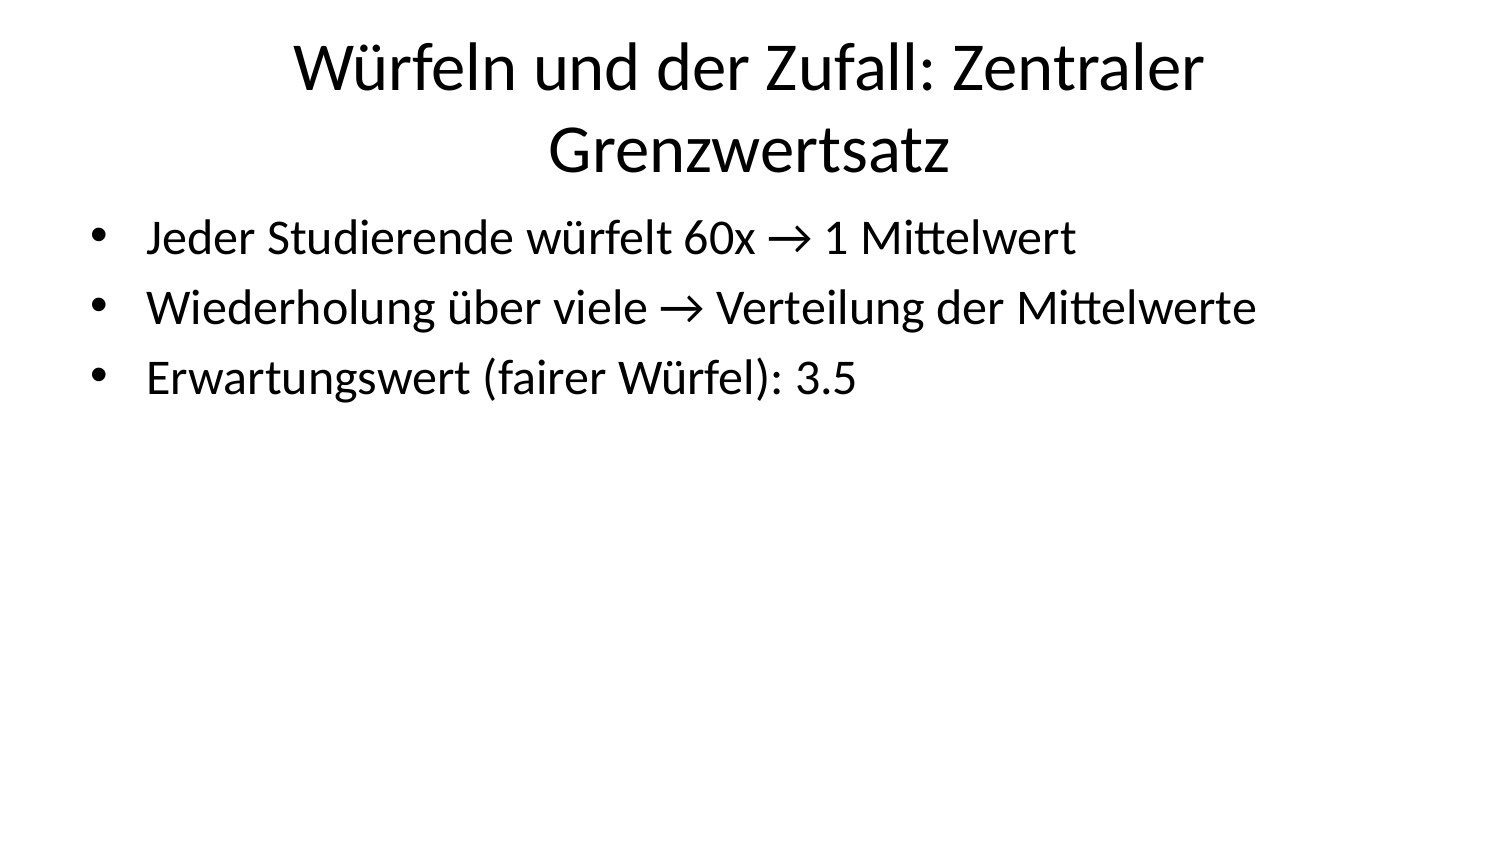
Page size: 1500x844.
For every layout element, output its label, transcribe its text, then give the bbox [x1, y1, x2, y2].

title Würfeln und der Zufall: Zentraler Grenzwertsatz [75, 33, 1425, 175]
list Jeder Studierende würfelt 60x → 1 Mittelwert Wiederholung über viele → Verteilung der Mittelwerte Erwartungswert (fairer Würfel): 3.5 [75, 196, 1425, 754]
